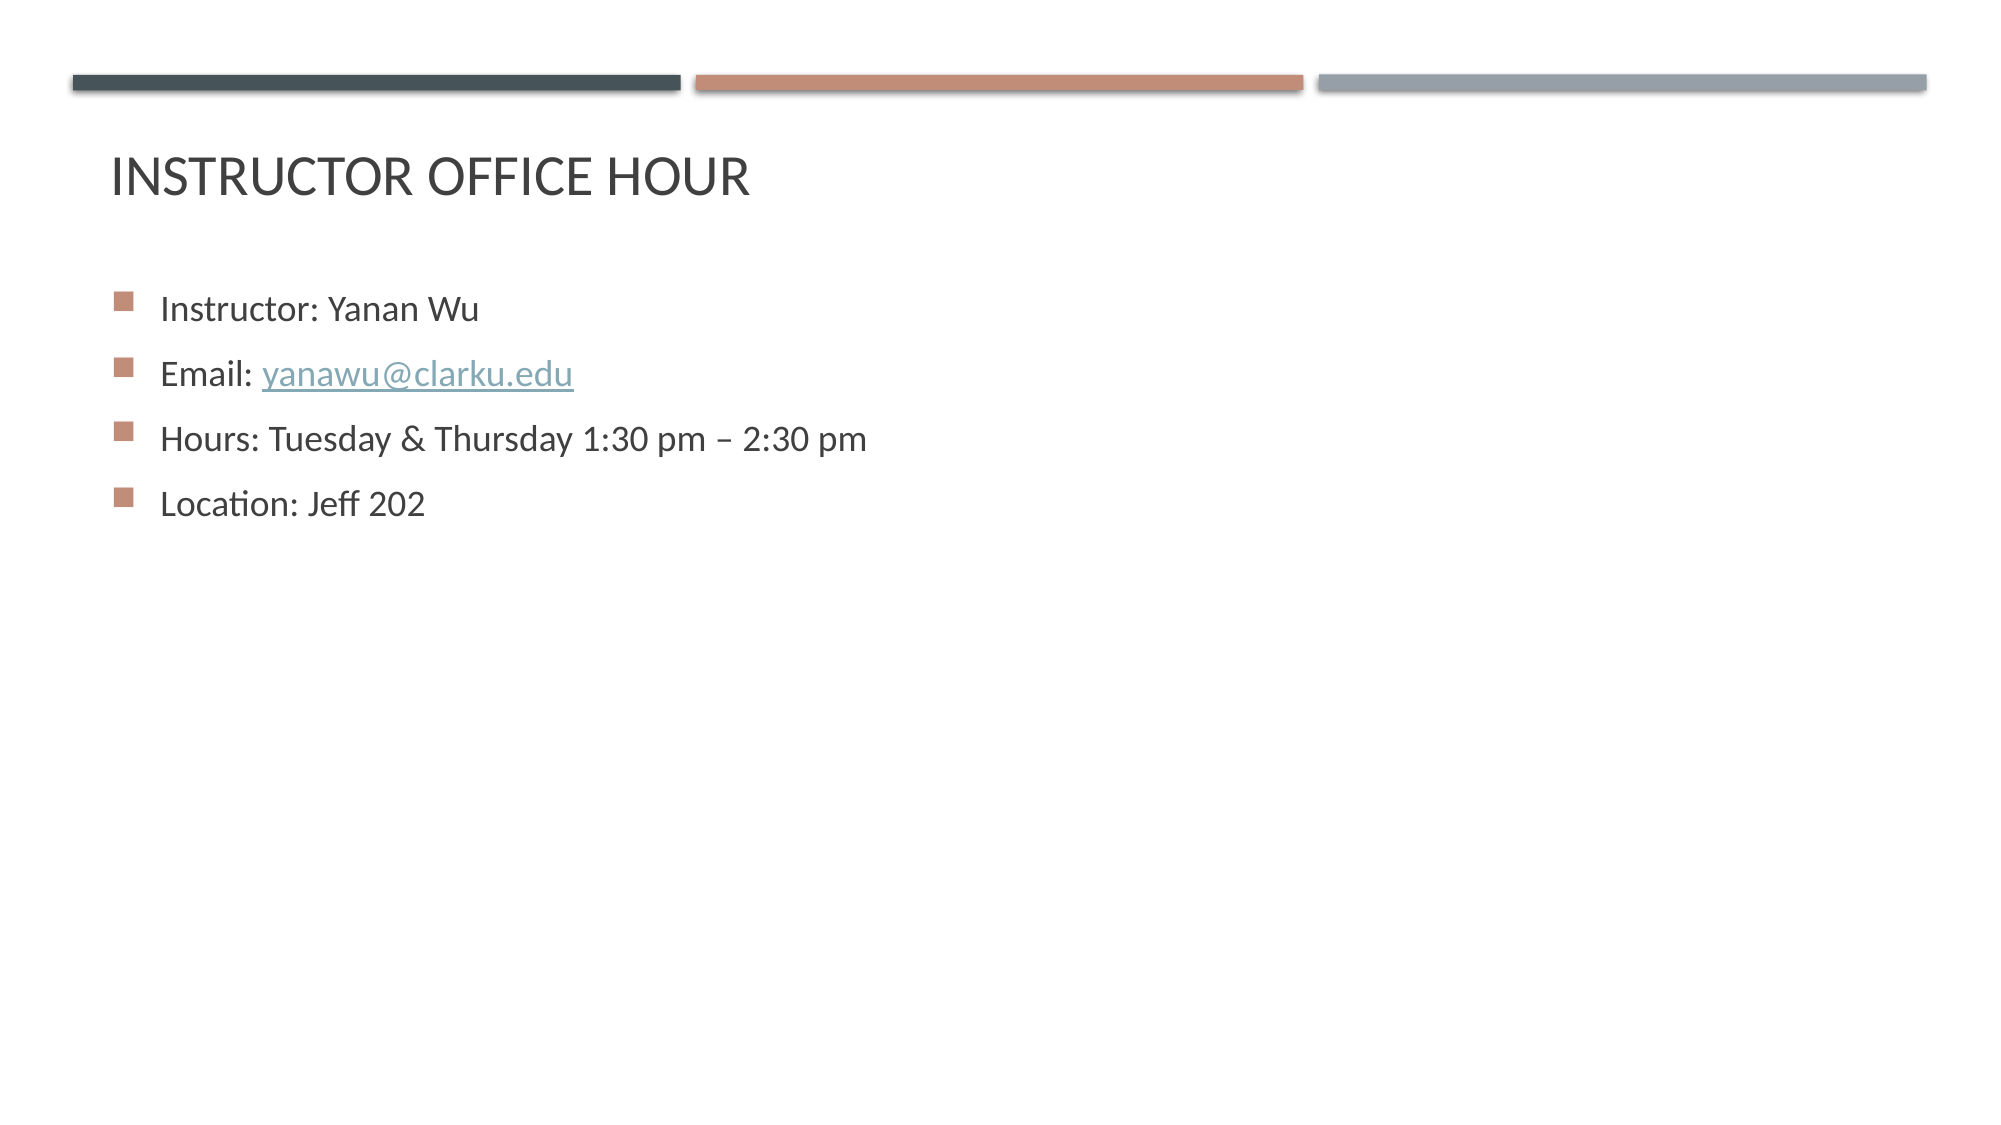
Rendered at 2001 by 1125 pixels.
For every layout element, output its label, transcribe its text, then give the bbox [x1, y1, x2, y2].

title Instructor office hour [95, 115, 1905, 215]
list Instructor: Yanan Wu Email: yanawu@clarku.edu Hours: Tuesday & Thursday 1:30 pm – 2:30 pm Location: Jeff 202 [95, 246, 1905, 563]
